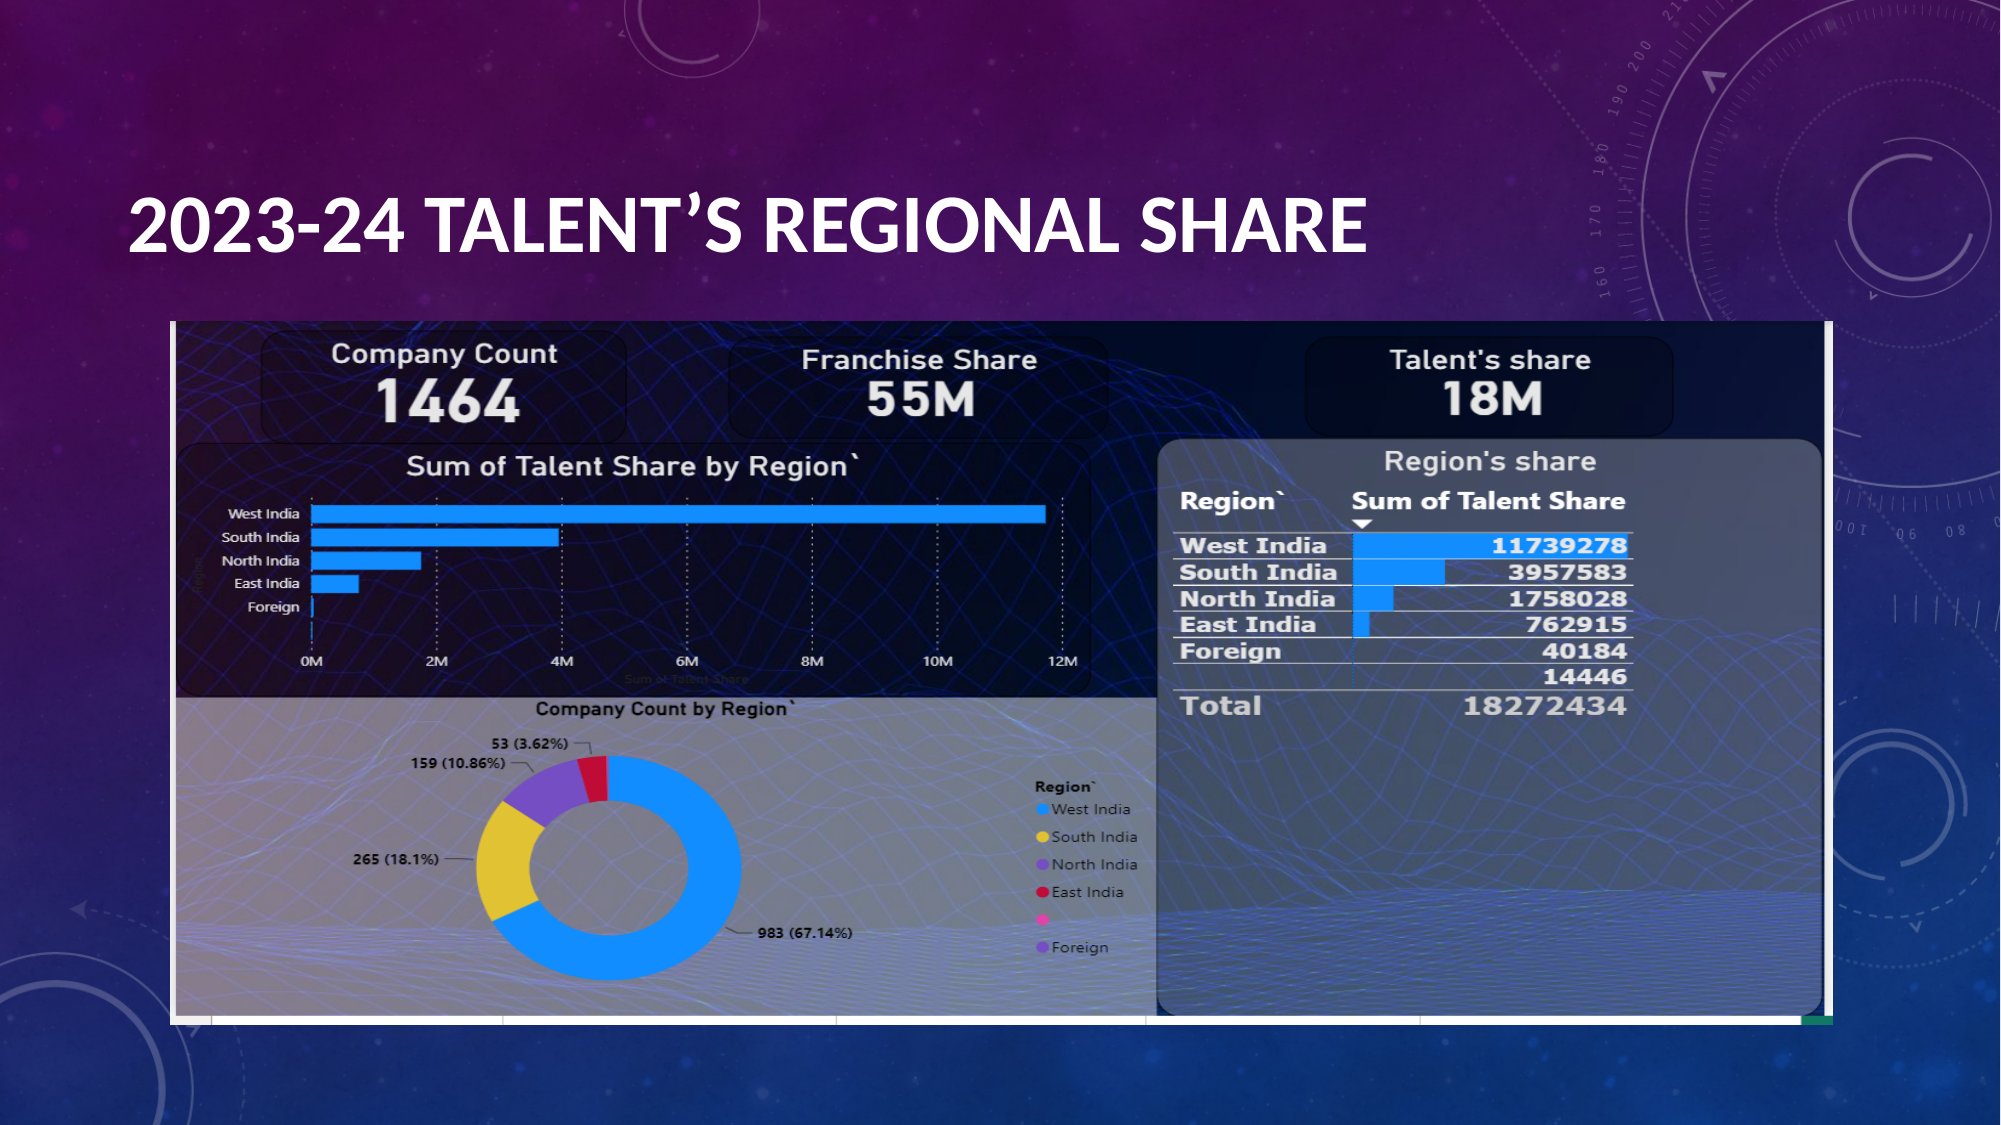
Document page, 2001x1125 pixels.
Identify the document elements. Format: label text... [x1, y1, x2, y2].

title 2023-24 Talent’s Regional share [112, 99, 1775, 339]
picture [0, 0, 2001, 1125]
